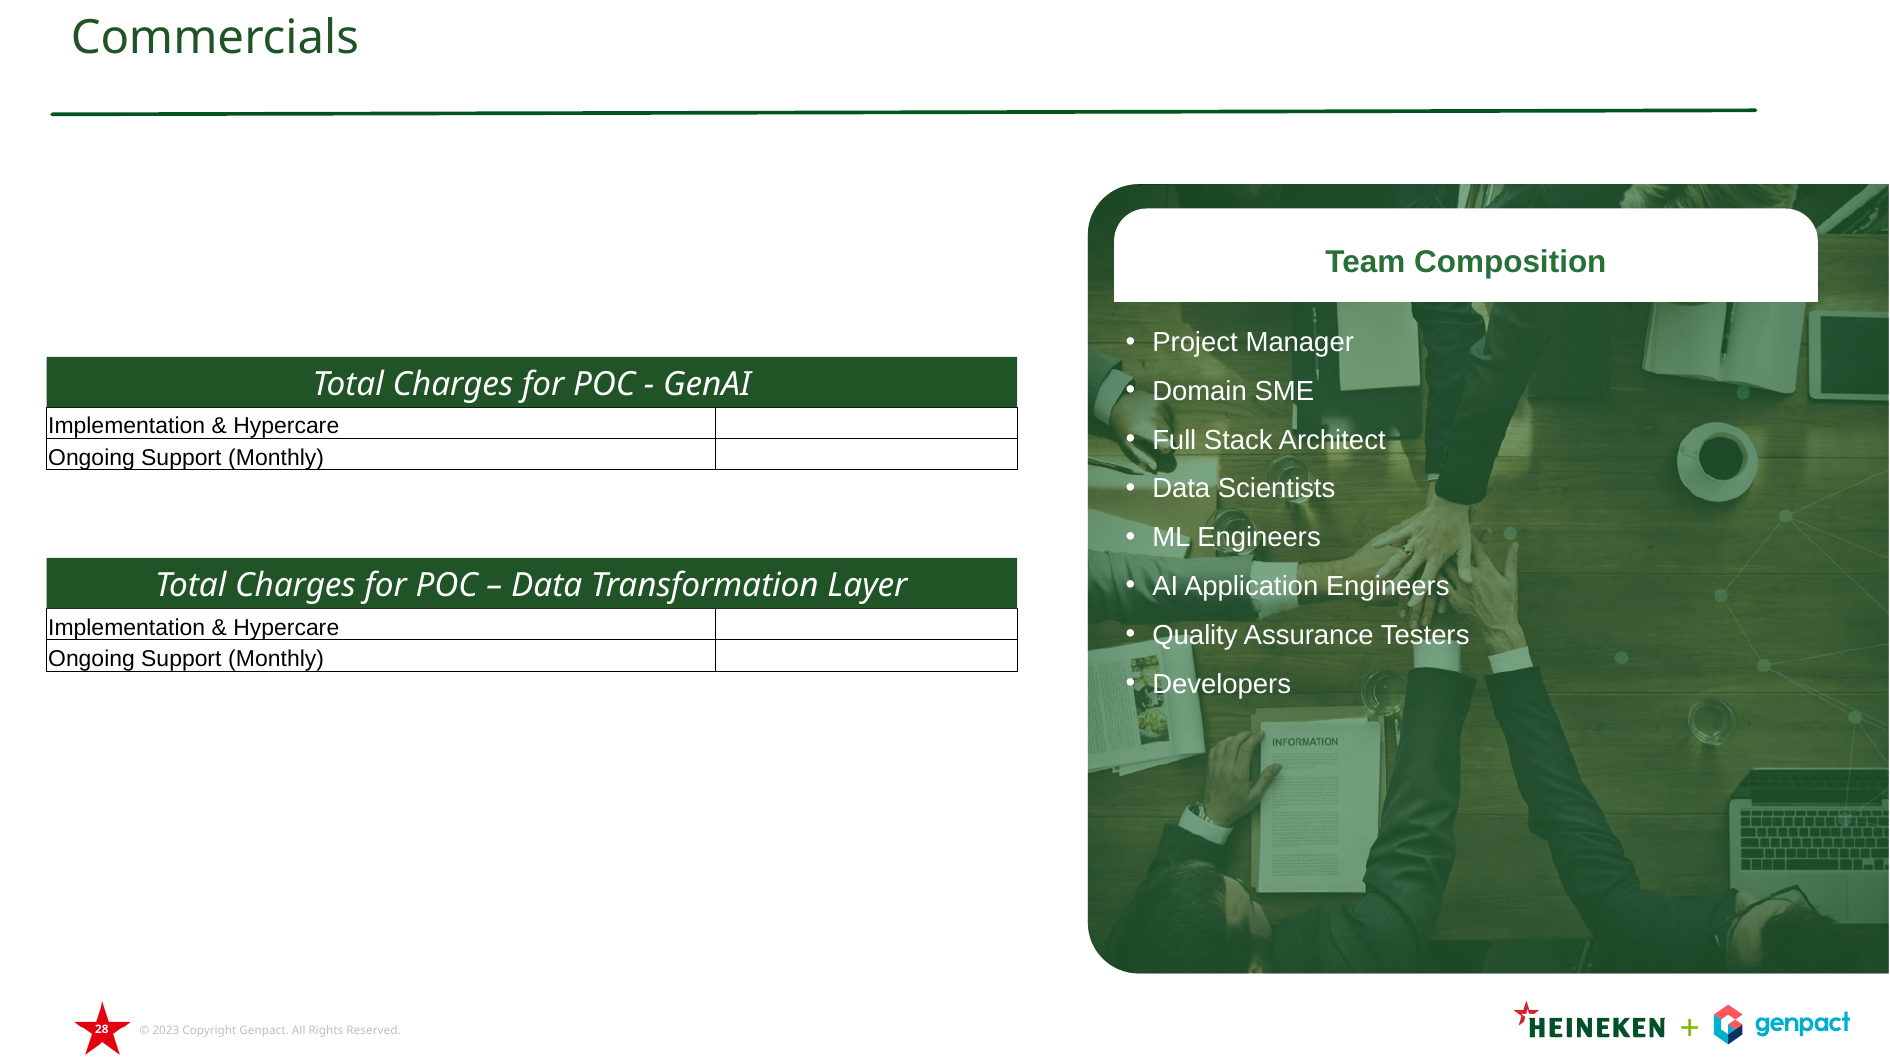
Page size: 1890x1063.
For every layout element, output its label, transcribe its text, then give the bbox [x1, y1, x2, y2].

table_cell [716, 640, 1017, 671]
table_header [716, 408, 1017, 438]
picture [1514, 1001, 1665, 1038]
table_header Implementation & Hypercare [47, 408, 715, 438]
table_header Implementation & Hypercare [47, 609, 715, 639]
table_cell Ongoing Support (Monthly) [47, 640, 715, 671]
table_header [716, 609, 1017, 639]
table_cell [716, 439, 1017, 469]
text_box Total Charges for POC – Data Transformation Layer [46, 557, 1018, 609]
text_box Total Charges for POC - GenAI [46, 356, 1018, 408]
picture [72, 999, 132, 1056]
picture [1087, 184, 1889, 974]
table_cell Ongoing Support (Monthly) [47, 439, 715, 469]
text_box Commercials [56, 4, 1746, 129]
